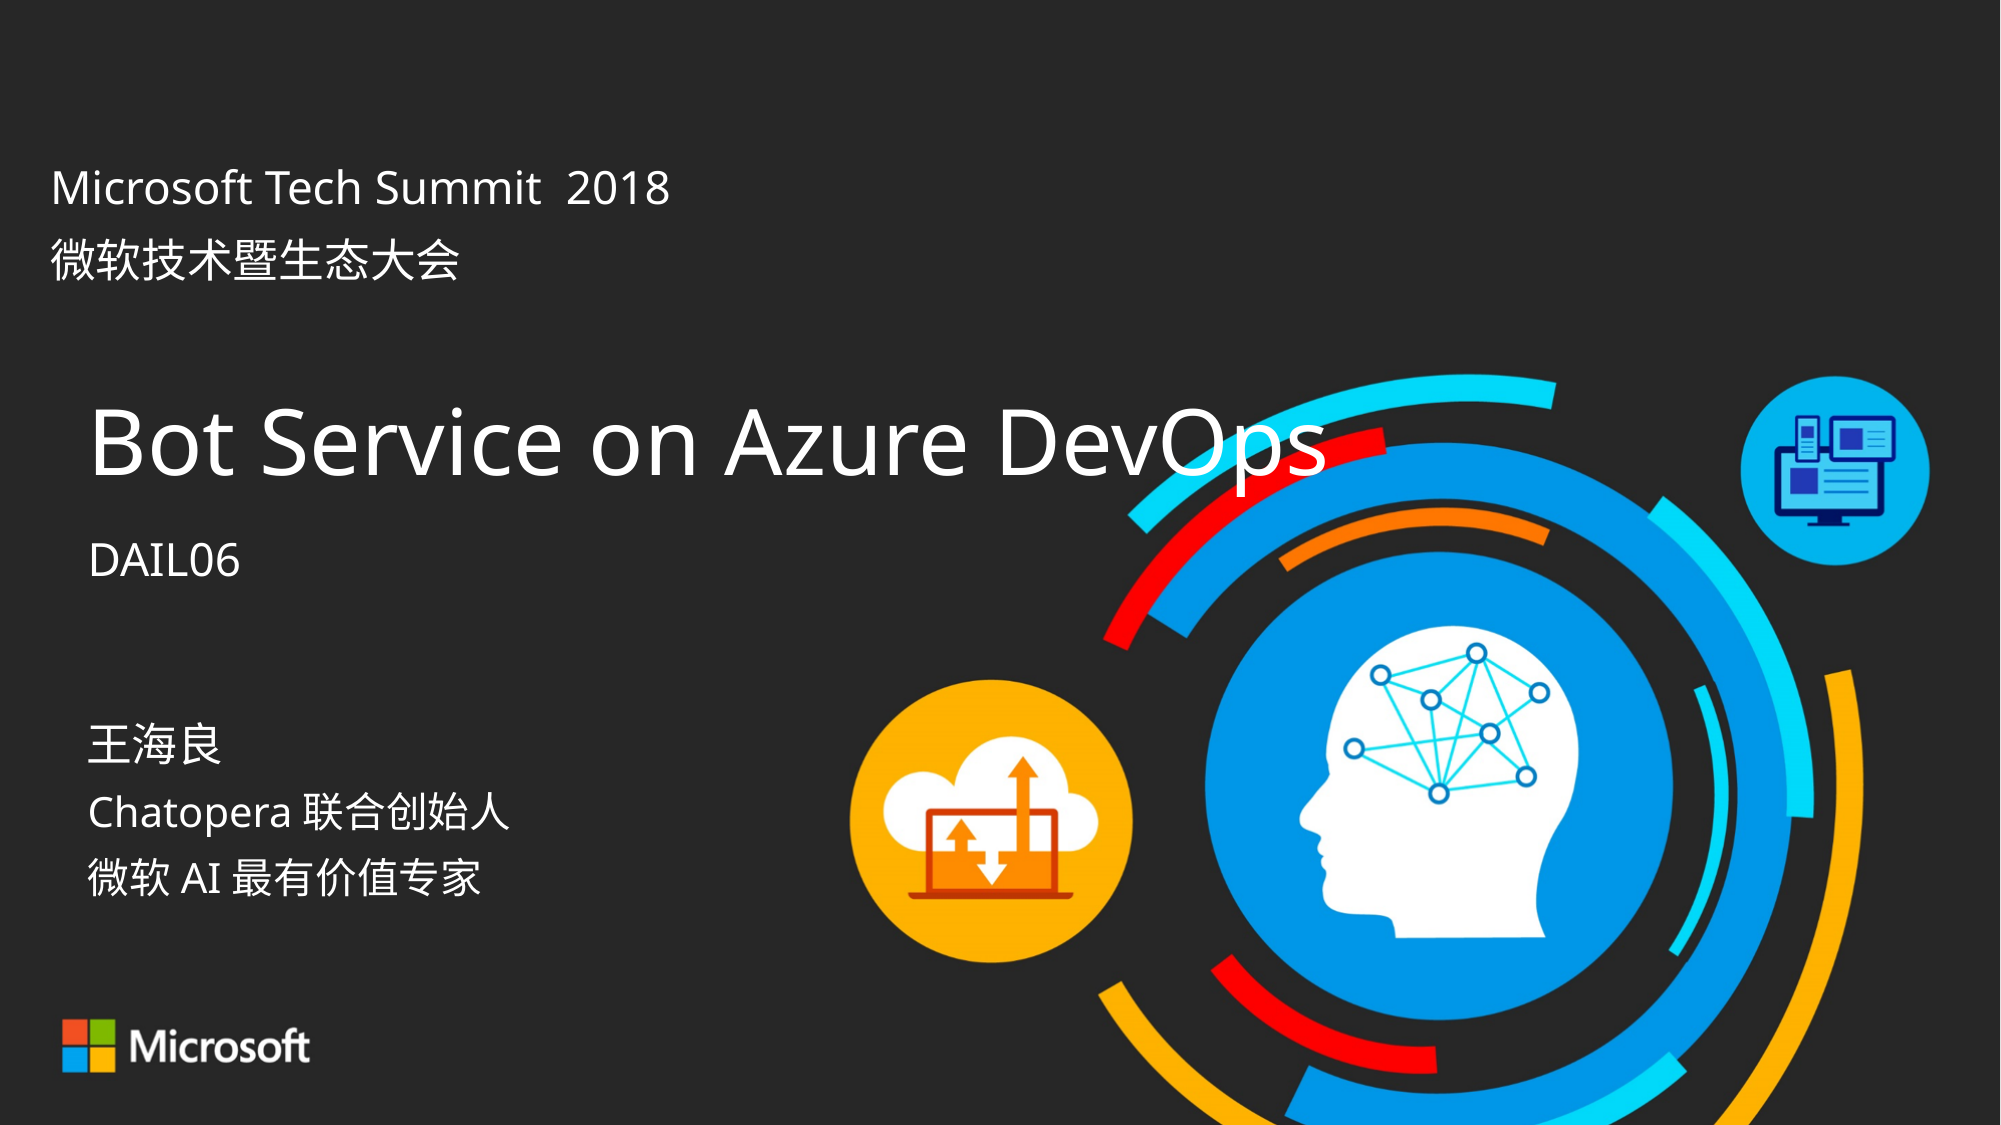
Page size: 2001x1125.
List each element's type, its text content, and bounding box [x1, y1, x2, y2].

list Bot Service on Azure DevOps [72, 388, 1798, 499]
picture [0, 0, 2001, 1125]
list 王海良 [71, 714, 690, 808]
list DAIL06 [72, 529, 691, 623]
list Chatopera联合创始人 微软AI最有价值专家 [72, 783, 690, 920]
